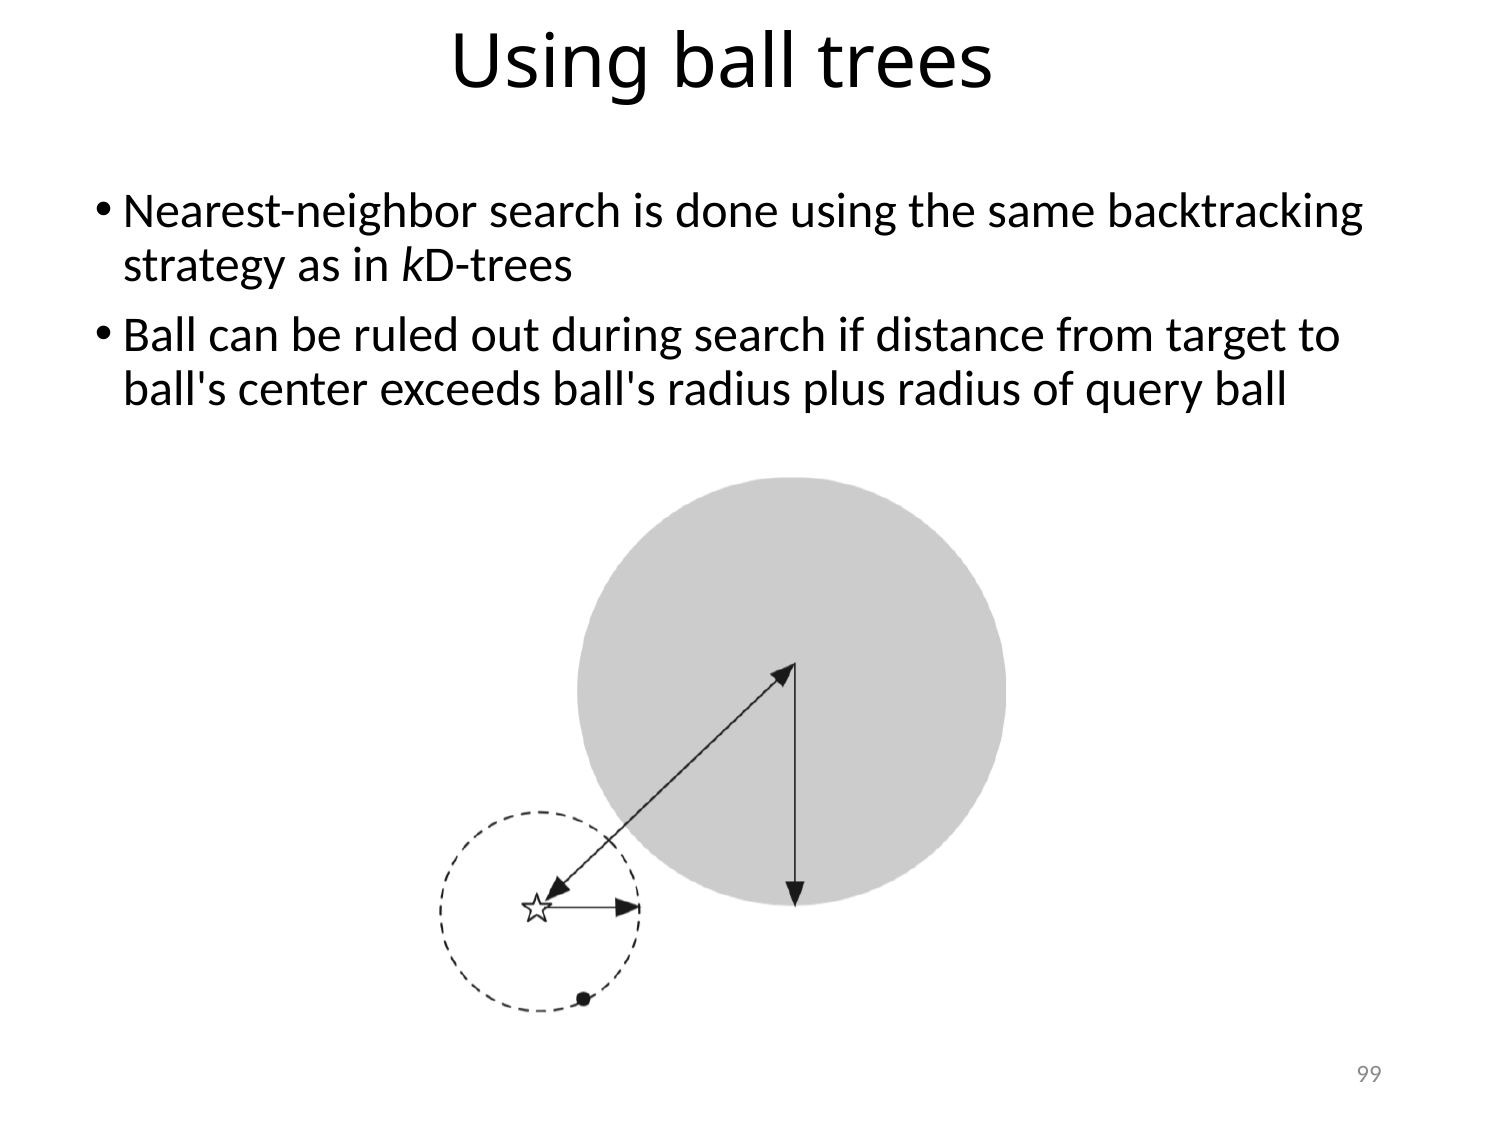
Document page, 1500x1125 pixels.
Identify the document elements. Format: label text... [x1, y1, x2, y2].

slide_number 99 [1059, 1042, 1397, 1103]
picture [377, 445, 1022, 1028]
list Nearest-neighbor search is done using the same backtracking strategy as in kD-trees Ball can be ruled out during search if distance from target to ball's center exceeds ball's radius plus radius of query ball [79, 177, 1429, 830]
title Using ball trees [434, 0, 1500, 158]
